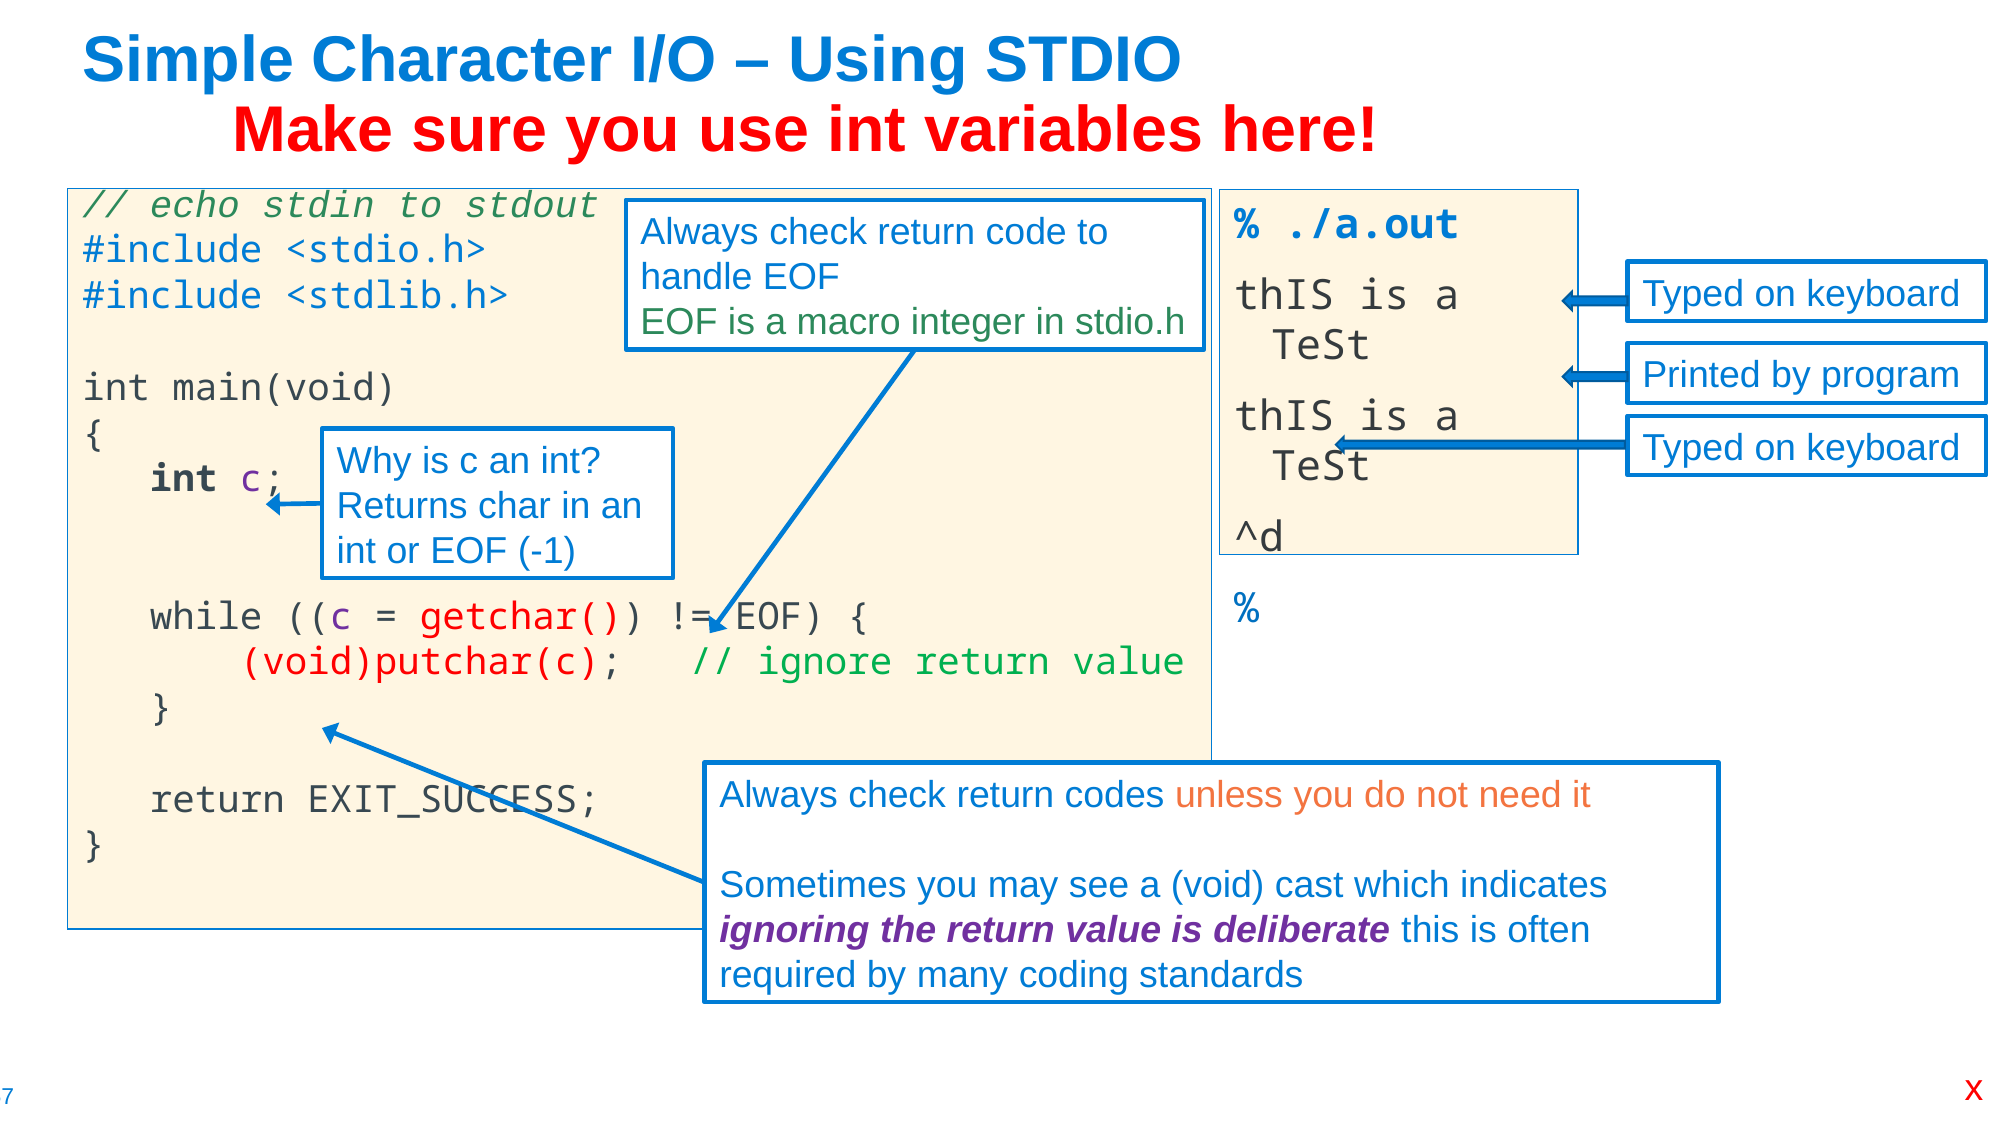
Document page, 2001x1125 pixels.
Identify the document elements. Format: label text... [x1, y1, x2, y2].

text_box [265, 428, 674, 580]
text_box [625, 199, 1205, 634]
text_box // echo stdin to stdout #include <stdio.h> #include <stdlib.h> int main(void) { int c; while ((c = getchar()) != EOF) { (void)putchar(c); // ignore return value } return EXIT_SUCCESS; } [67, 188, 1212, 930]
text_box x [1949, 1055, 1999, 1116]
text_box % ./a.out thIS is a TeSt thIS is a TeSt ^d % [1219, 189, 1579, 555]
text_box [321, 727, 1719, 1005]
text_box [1335, 261, 1987, 477]
title Simple Character I/O – Using STDIO Make sure you use int variables here! [67, 81, 1793, 174]
